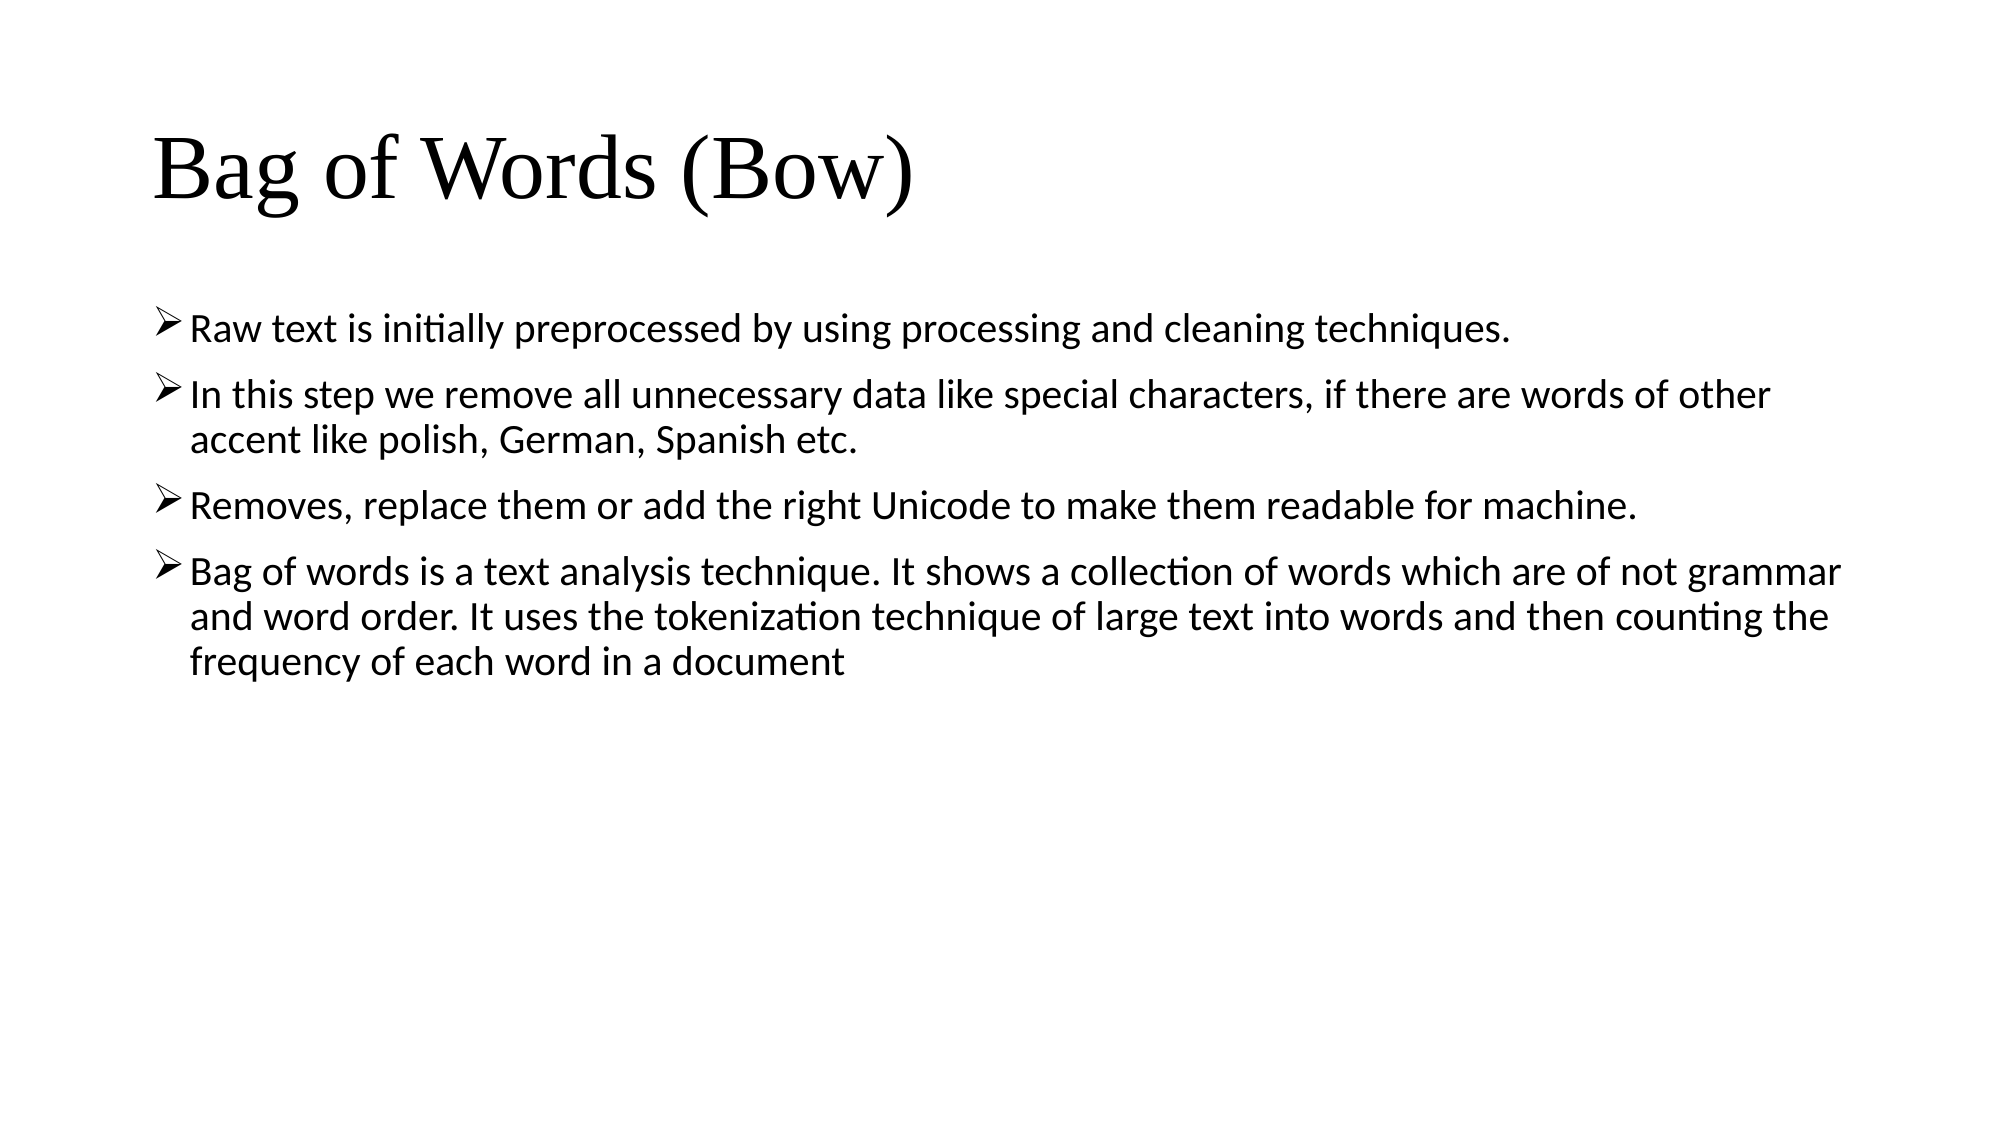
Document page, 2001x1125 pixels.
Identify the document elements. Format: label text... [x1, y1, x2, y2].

list Raw text is initially preprocessed by using processing and cleaning techniques. In this step we remove all unnecessary data like special characters, if there are words of other accent like polish, German, Spanish etc. Removes, replace them or add the right Unicode to make them readable for machine. Bag of words is a text analysis technique. It shows a collection of words which are of not grammar and word order. It uses the tokenization technique of large text into words and then counting the frequency of each word in a document [137, 299, 1863, 1014]
title Bag of Words (Bow) [137, 59, 1863, 278]
